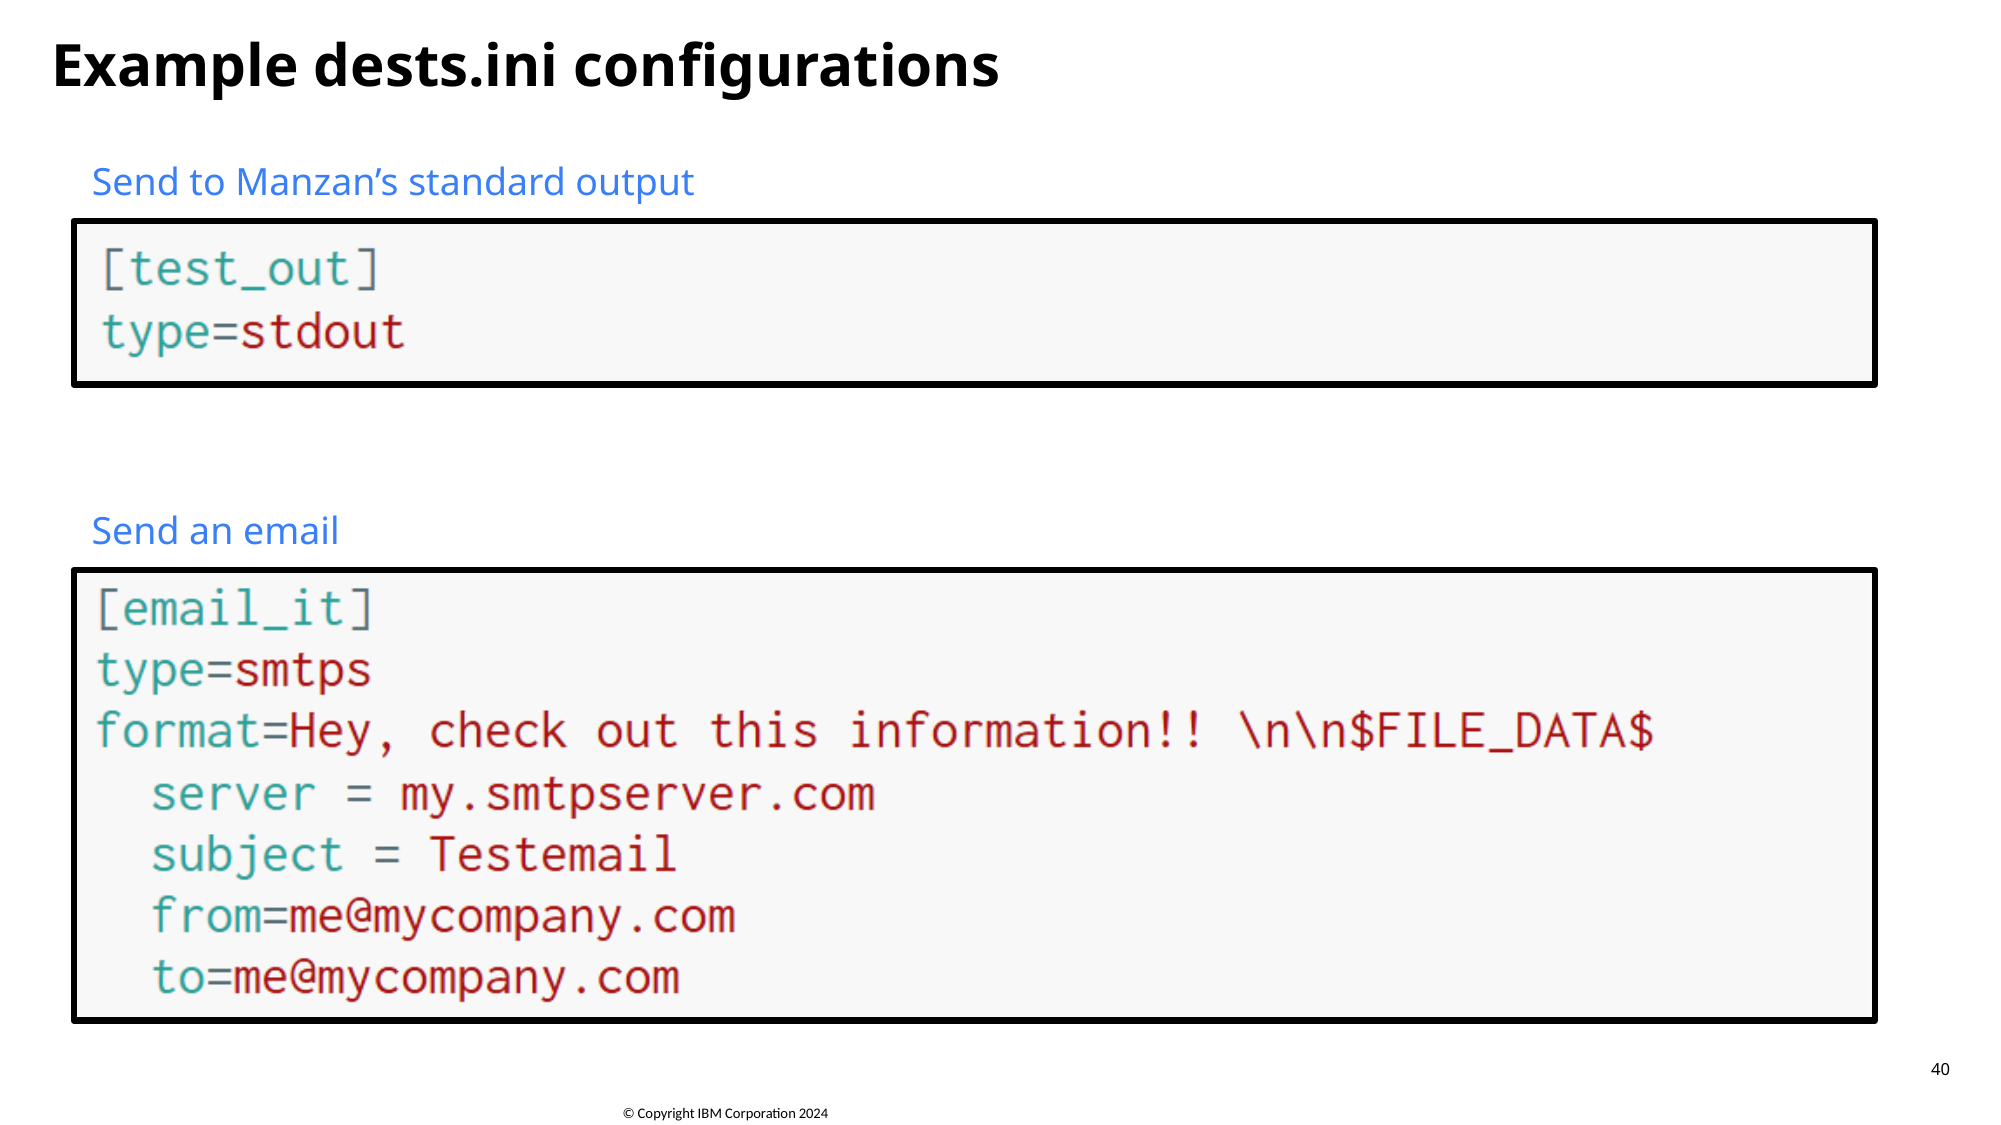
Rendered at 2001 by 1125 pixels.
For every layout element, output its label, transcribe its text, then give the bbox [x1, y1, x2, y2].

text_box Send an email [76, 499, 1872, 565]
picture [76, 223, 1873, 382]
text_box Example dests.ini configurations [50, 36, 1721, 101]
slide_number 40 [1500, 1055, 1950, 1086]
list Send to Manzan’s standard output [76, 149, 1872, 215]
picture [76, 572, 1873, 1018]
